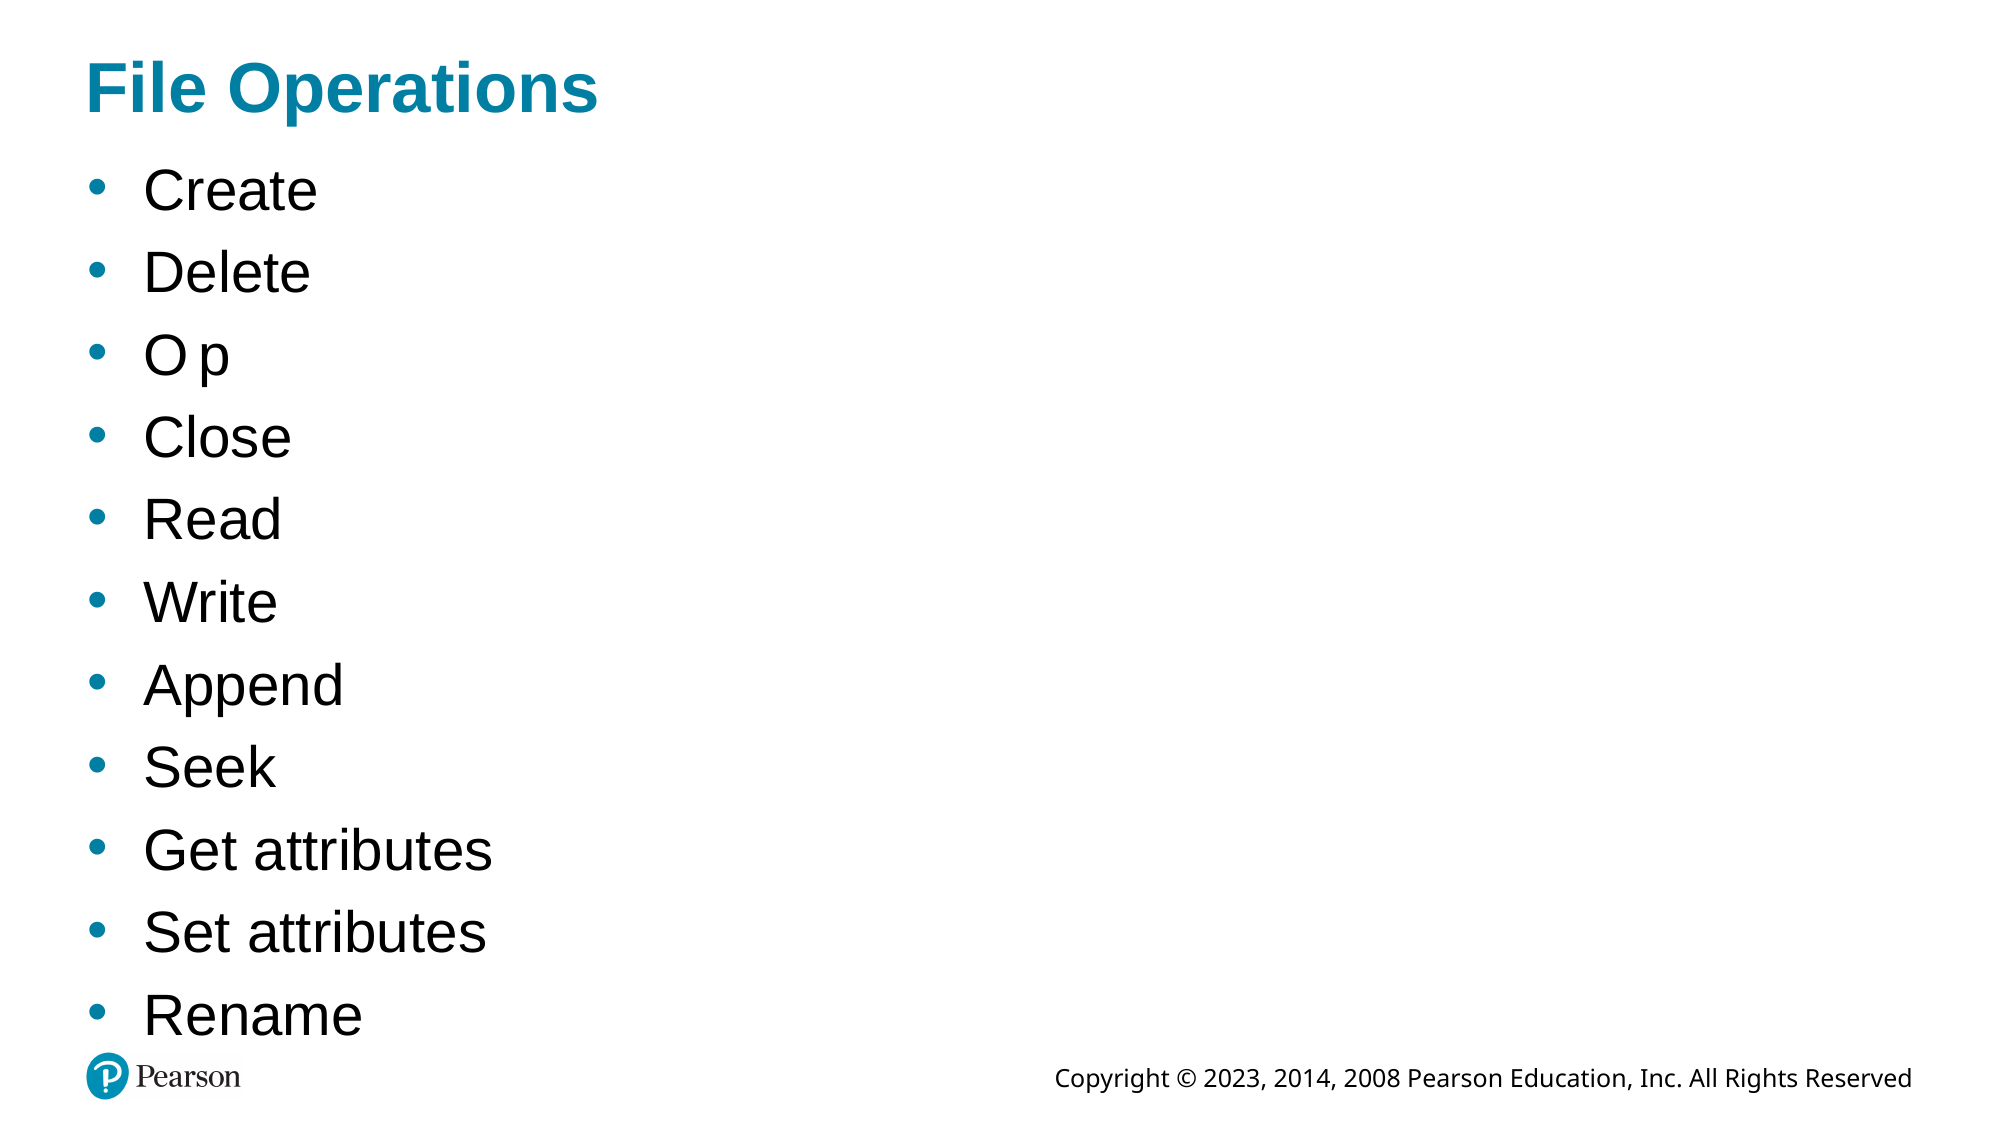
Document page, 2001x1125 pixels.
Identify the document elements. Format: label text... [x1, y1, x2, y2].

list Create Delete O p Close Read Write Append Seek Get attributes Set attributes Rename [87, 148, 1916, 1050]
title File Operations [85, 0, 1916, 182]
picture [85, 1051, 242, 1101]
